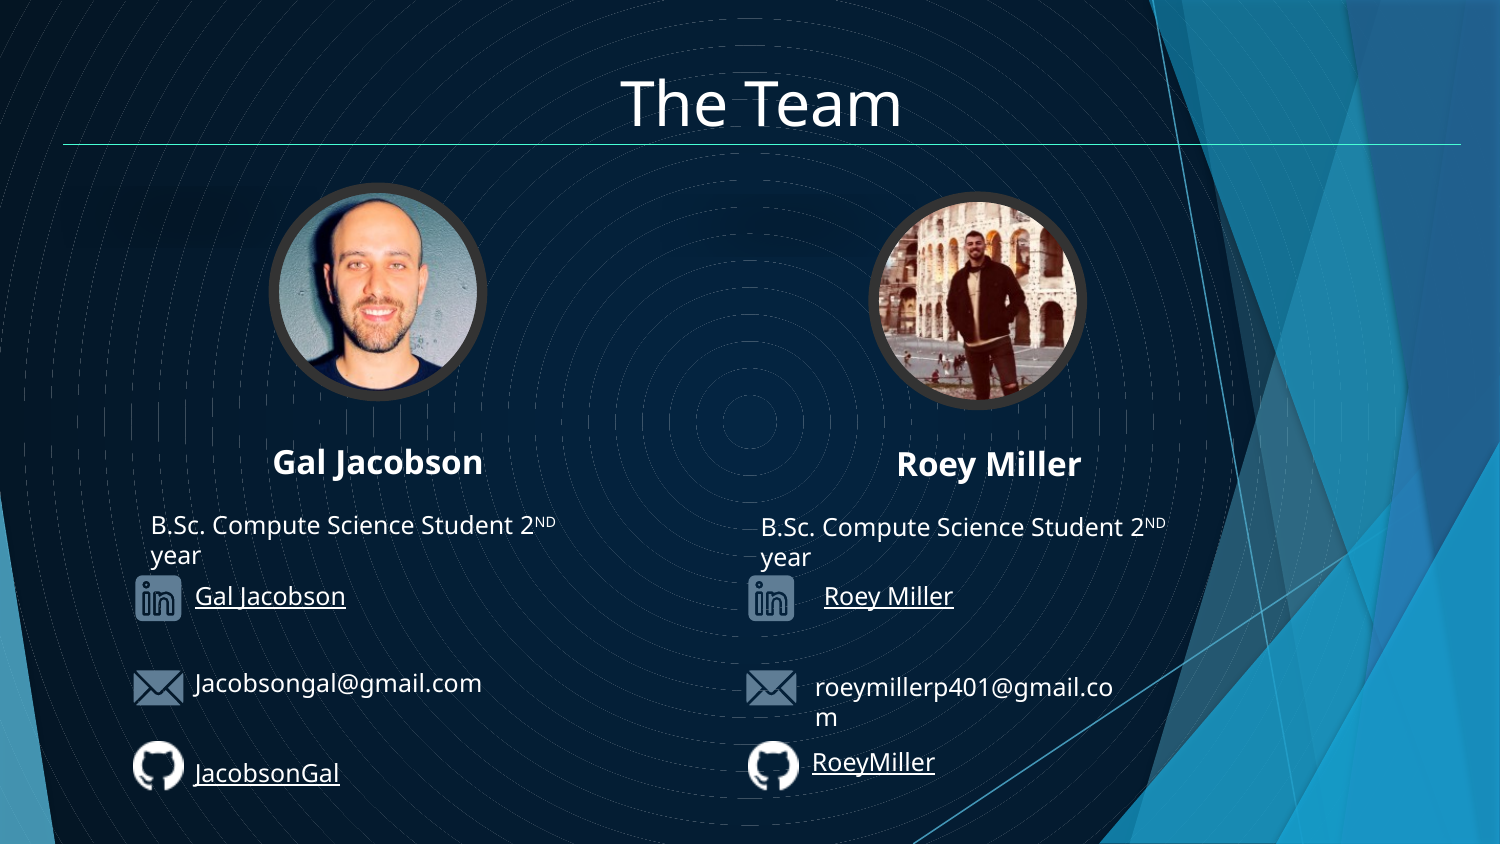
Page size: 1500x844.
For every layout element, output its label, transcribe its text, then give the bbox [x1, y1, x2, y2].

picture [873, 196, 1083, 406]
text_box Jacobsongal@gmail.com [179, 659, 665, 705]
text_box Gal Jacobson [216, 426, 540, 494]
text_box B.Sc. Compute Science Student 2ND year [135, 494, 621, 571]
picture [747, 741, 799, 793]
text_box roeymillerp401@gmail.com [800, 664, 1135, 739]
title The Team [63, 151, 1461, 155]
title The Team [63, 54, 1461, 143]
text_box Roey Miller [827, 427, 1151, 496]
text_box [745, 669, 797, 707]
picture [132, 741, 184, 793]
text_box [747, 574, 795, 622]
text_box Gal Jacobson [179, 572, 665, 622]
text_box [134, 574, 182, 622]
text_box Roey Miller [808, 573, 1294, 622]
text_box RoeyMiller [797, 739, 951, 788]
text_box JacobsonGal [187, 750, 665, 799]
text_box B.Sc. Compute Science Student 2ND year [745, 496, 1231, 573]
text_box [132, 669, 184, 707]
picture [273, 187, 483, 397]
